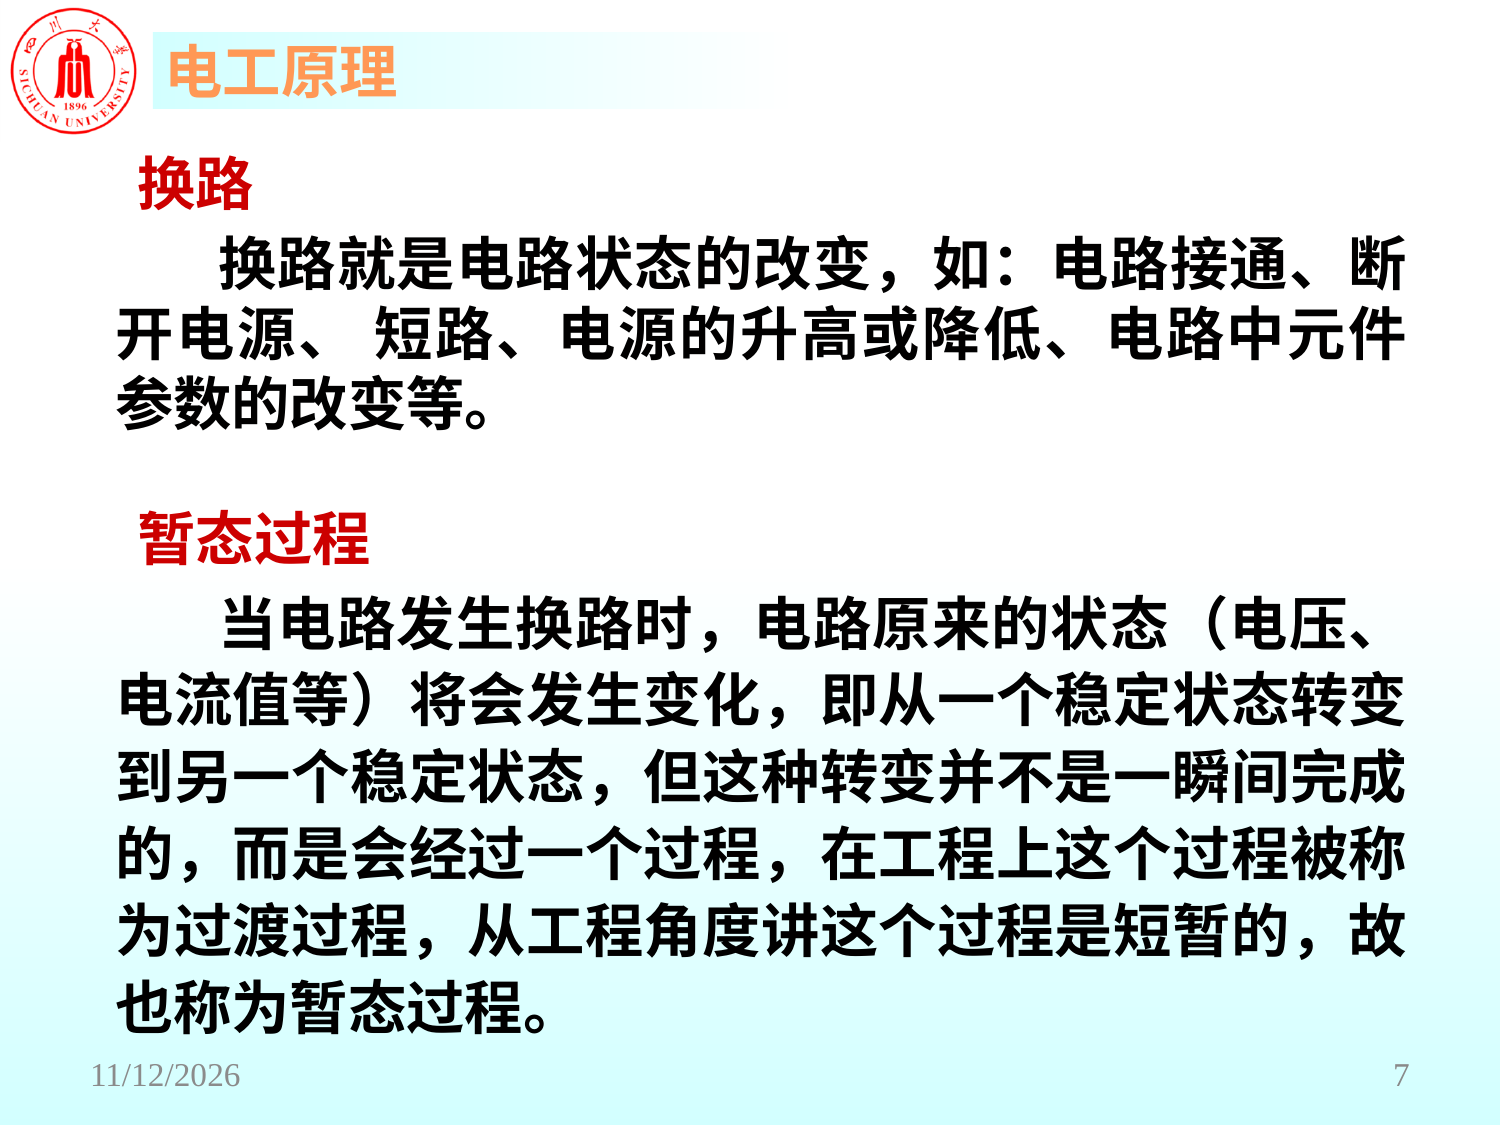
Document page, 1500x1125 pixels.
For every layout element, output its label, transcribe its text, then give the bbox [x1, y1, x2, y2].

slide_number 7 [1074, 1042, 1425, 1103]
text_box 暂态过程 [122, 499, 711, 575]
text_box 换路就是电路状态的改变，如：电路接通、断开电源、 短路、电源的升高或降低、电路中元件参数的改变等。 [100, 220, 1424, 445]
text_box 换路 [122, 144, 711, 220]
text_box 当电路发生换路时，电路原来的状态（电压、电流值等）将会发生变化，即从一个稳定状态转变到另一个稳定状态，但这种转变并不是一瞬间完成的，而是会经过一个过程，在工程上这个过程被称为过渡过程，从工程角度讲这个过程是短暂的，故也称为暂态过程。 [100, 574, 1424, 1047]
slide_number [75, 1042, 425, 1103]
